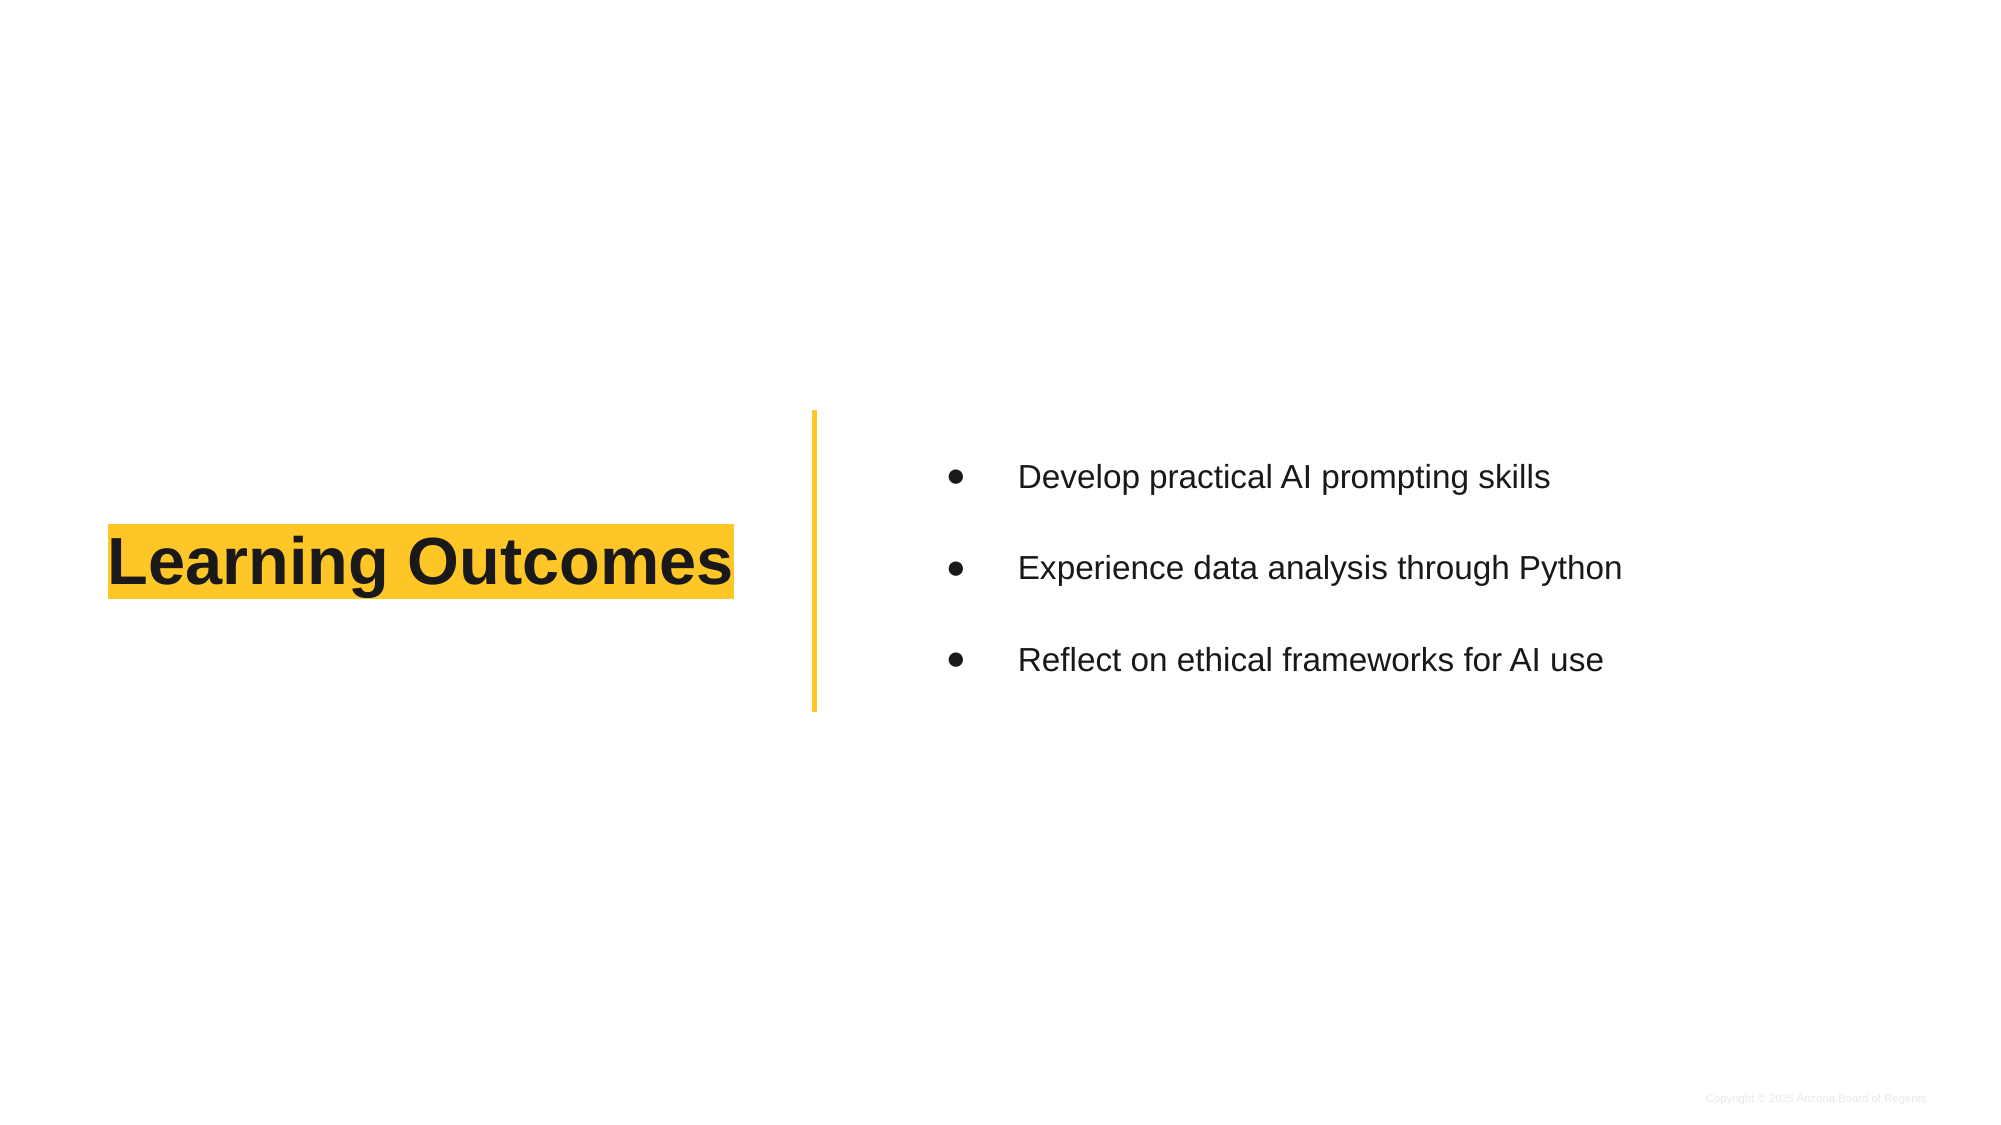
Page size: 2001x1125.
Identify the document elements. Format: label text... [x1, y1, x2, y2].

list Develop practical AI prompting skills Experience data analysis through Python Reflect on ethical frameworks for AI use [918, 217, 1902, 910]
title Learning Outcomes [92, 217, 734, 909]
